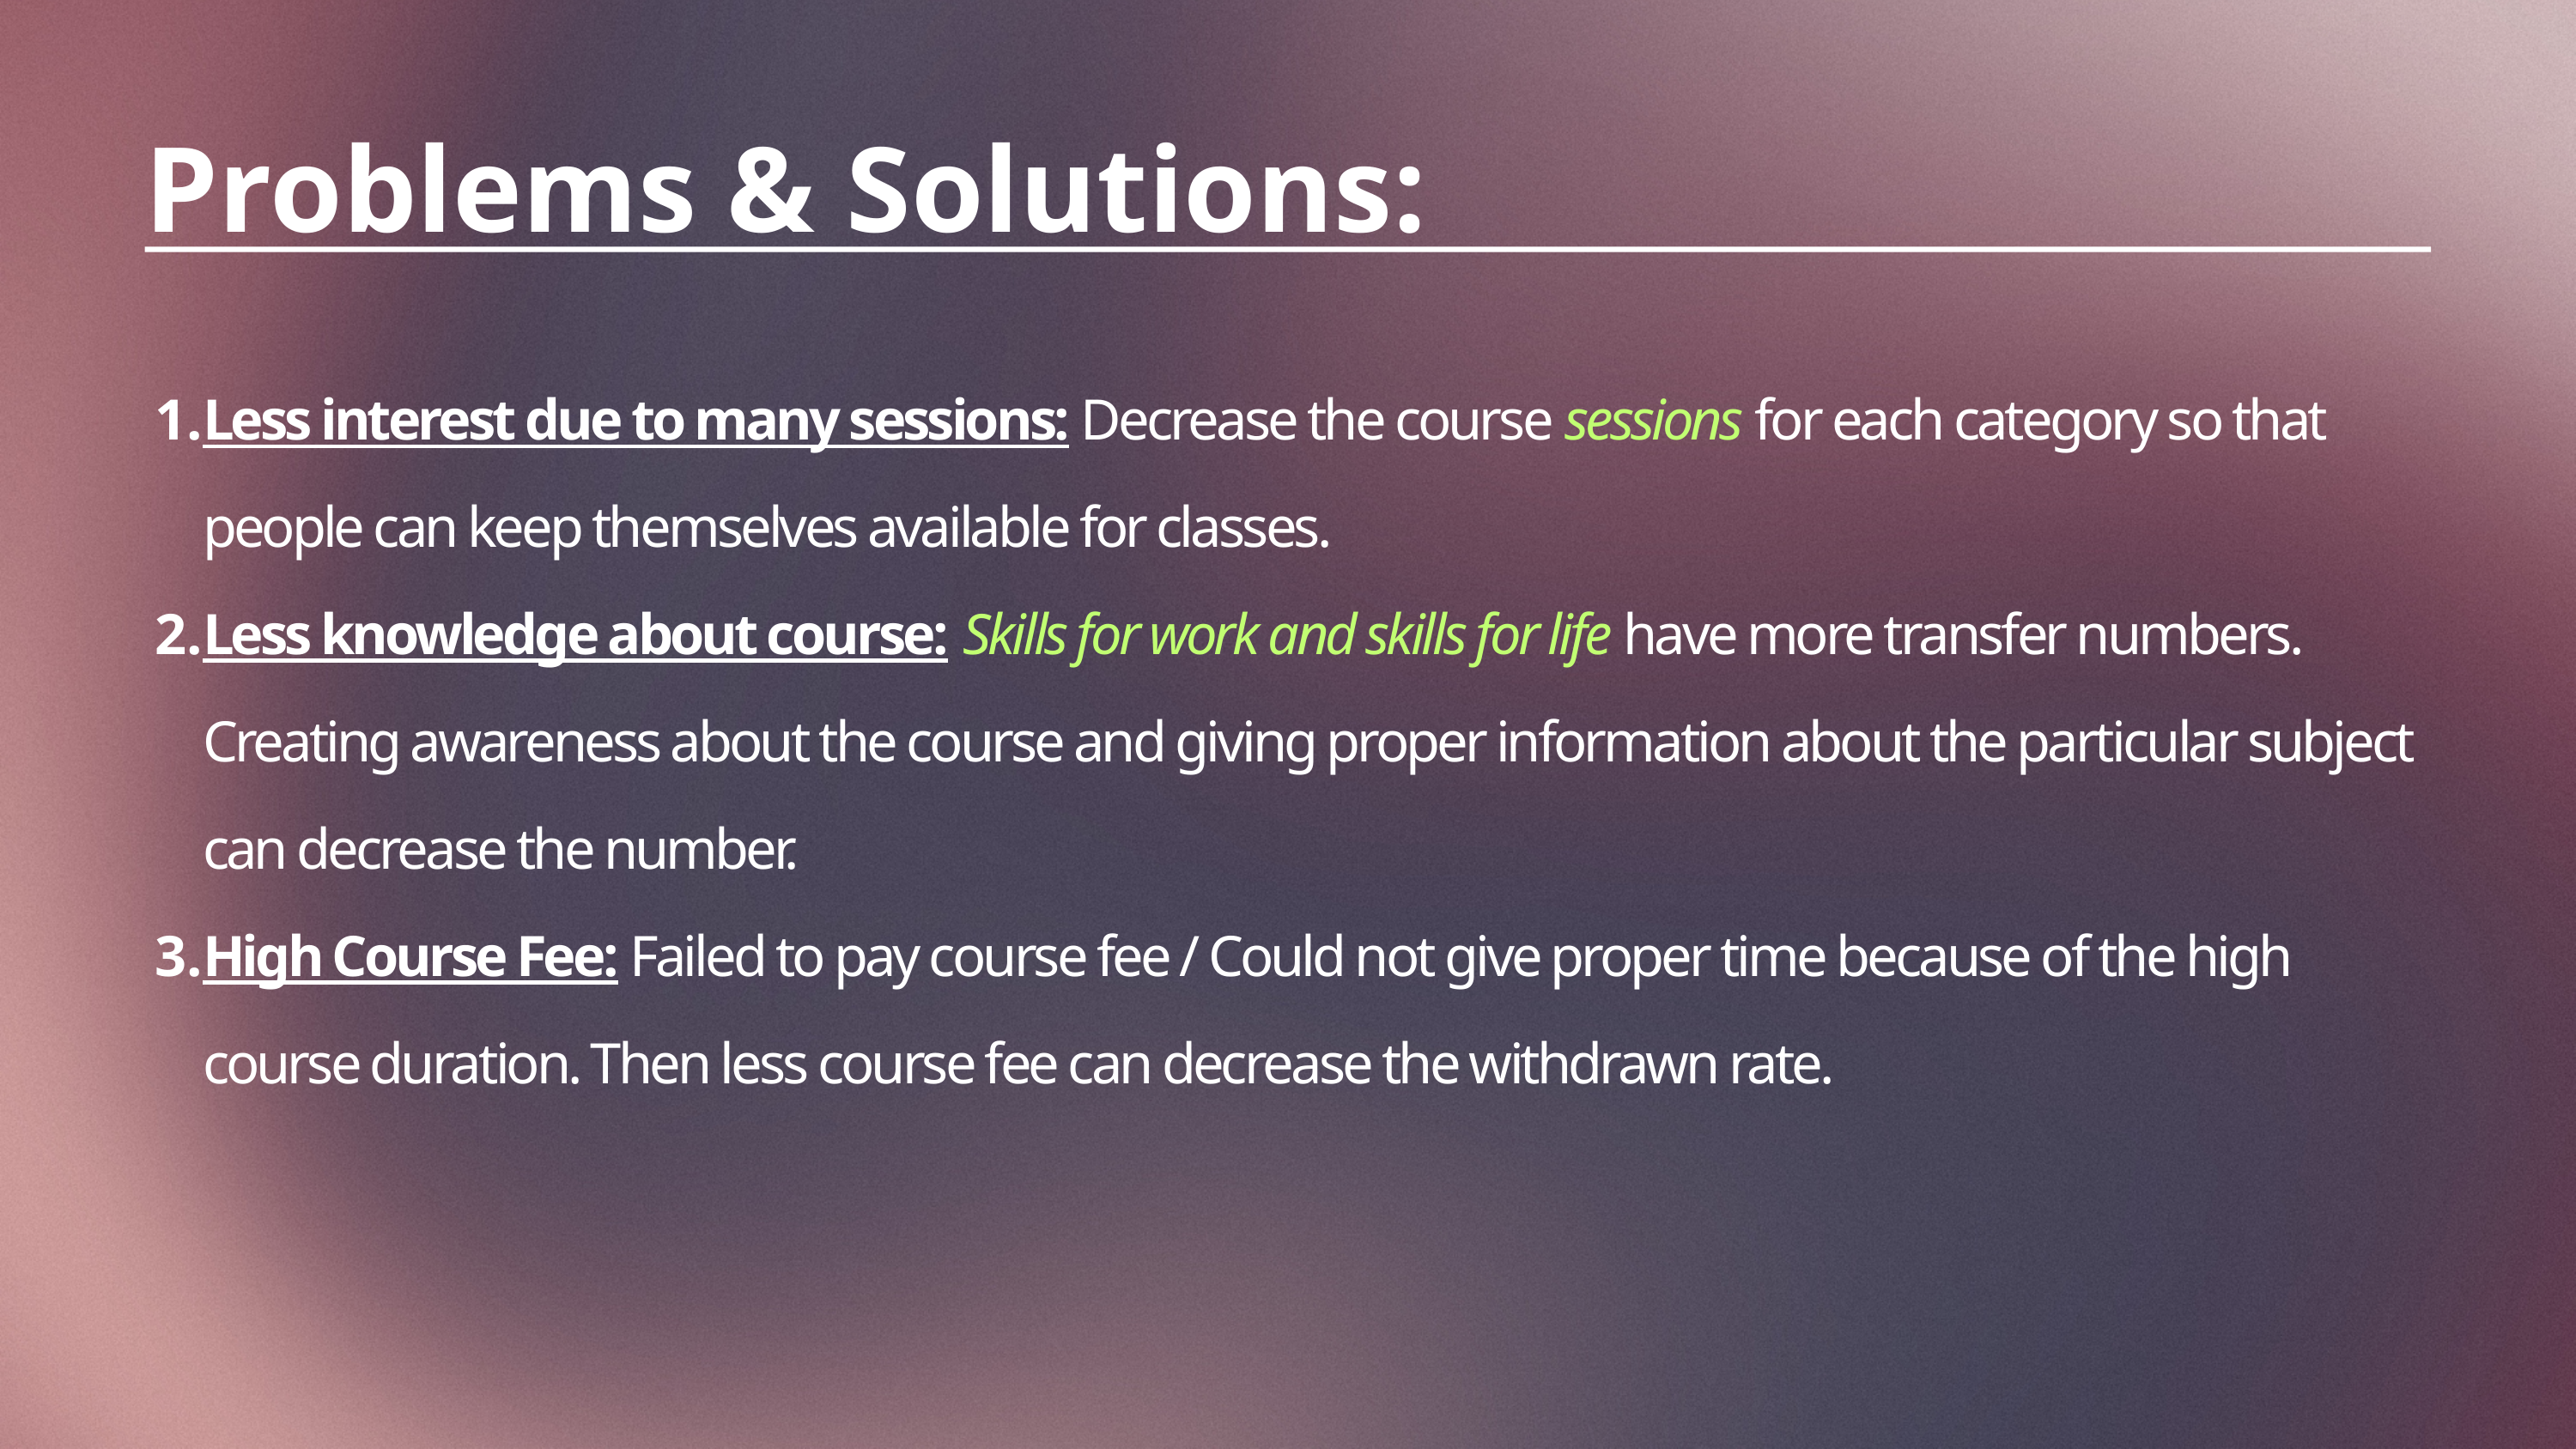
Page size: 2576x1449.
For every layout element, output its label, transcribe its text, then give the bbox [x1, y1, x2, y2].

text_box [0, 0, 2576, 1449]
text_box Problems & Solutions: [144, 90, 1629, 249]
text_box Less interest due to many sessions: Decrease the course sessions for each category so that people can keep themselves available for classes. Less knowledge about course: Skills for work and skills for life have more transfer numbers. Creating awareness about the course and giving proper information about the particular subject can decrease the number. High Course Fee: Failed to pay course fee / Could not give proper time because of the high course duration. Then less course fee can decrease the withdrawn rate. [107, 343, 2449, 1095]
text_box Problems & Solutions: [144, 250, 1629, 256]
